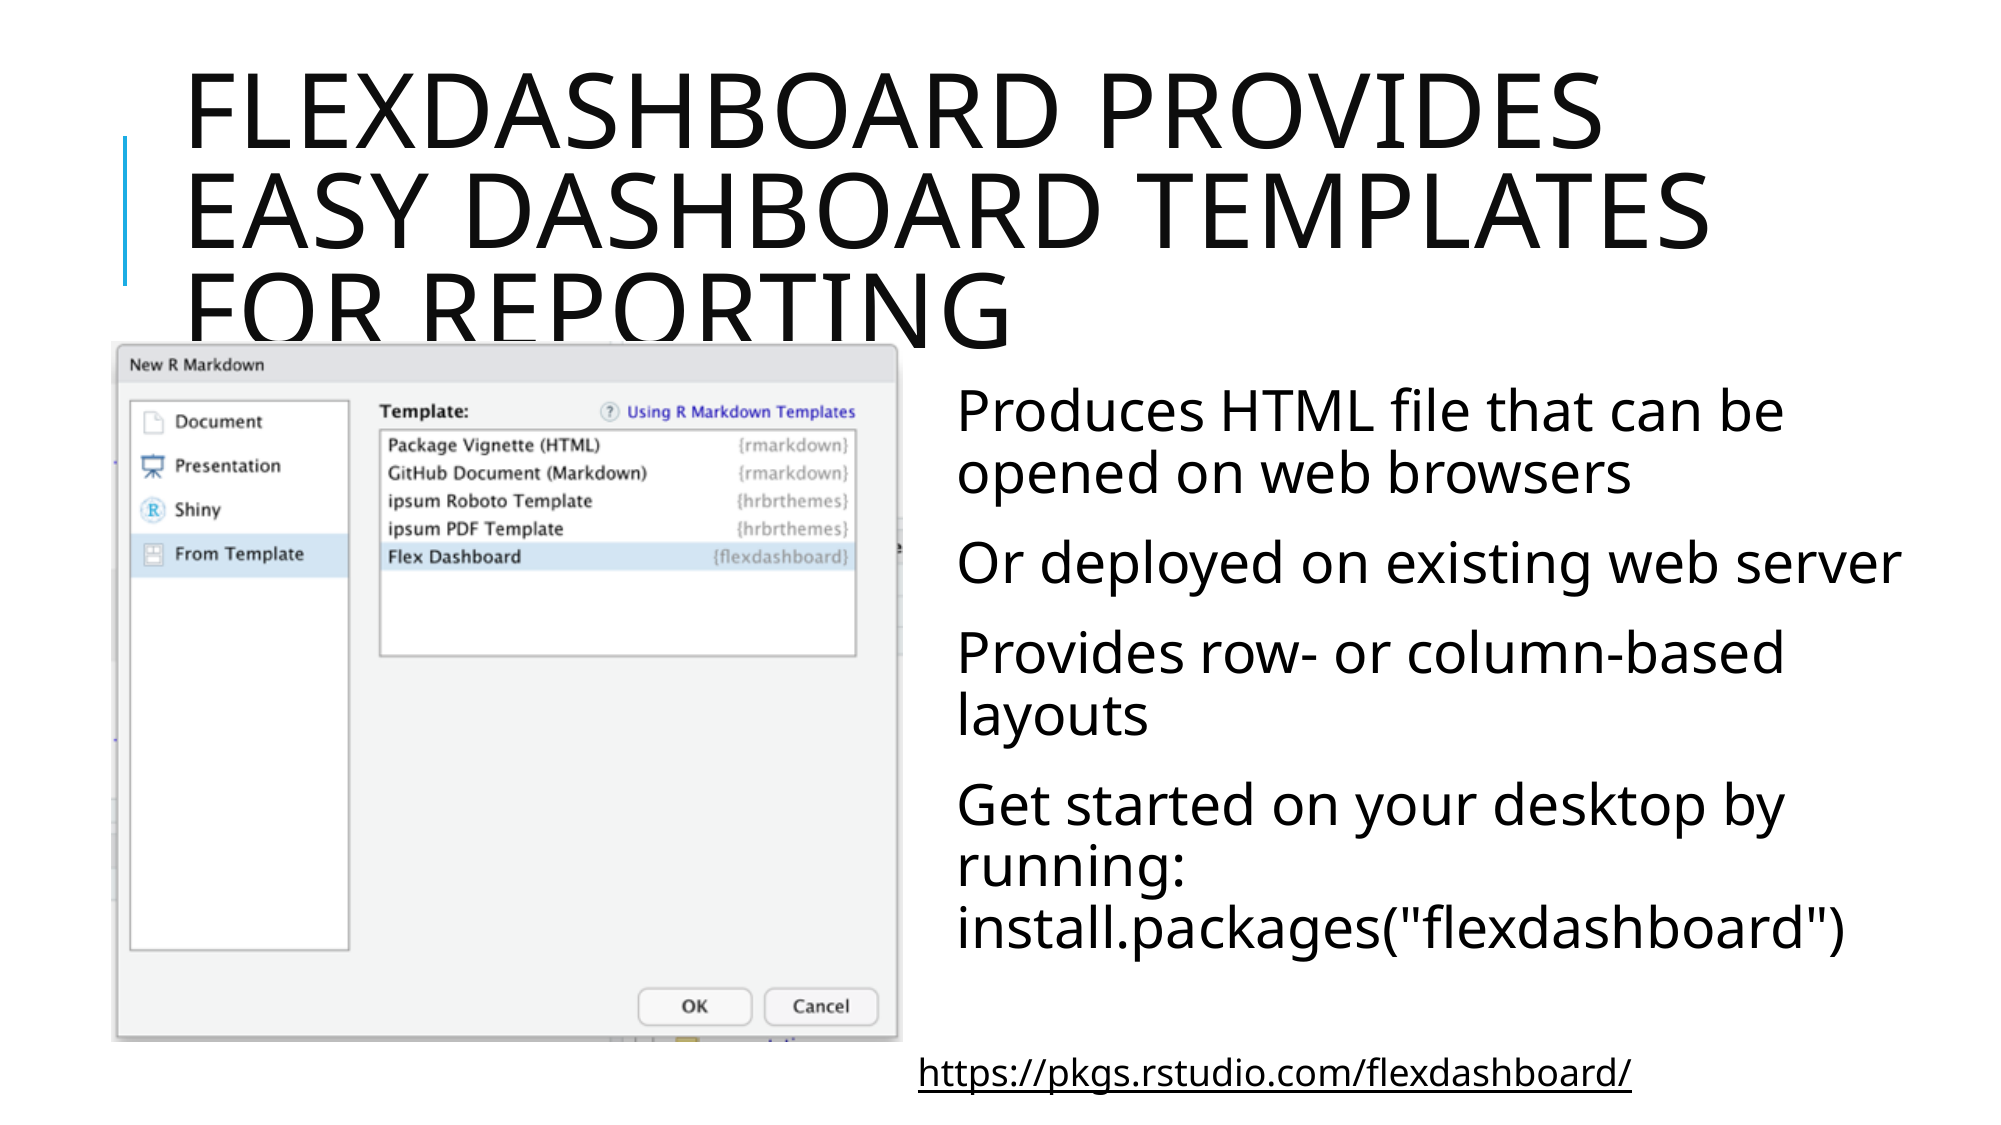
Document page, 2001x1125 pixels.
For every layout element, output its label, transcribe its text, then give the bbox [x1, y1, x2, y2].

text_box https://pkgs.rstudio.com/flexdashboard/ [902, 1042, 1970, 1108]
picture [111, 341, 904, 1043]
title FLEXDASHBOARD PROVIDES EASY DASHBOARD TEMPLATES FOR REPORTING [168, 96, 1763, 342]
list Produces HTML file that can be opened on web browsers Or deployed on existing web server Provides row- or column-based layouts Get started on your desktop by running: install.packages("flexdashboard") [934, 375, 1916, 1035]
